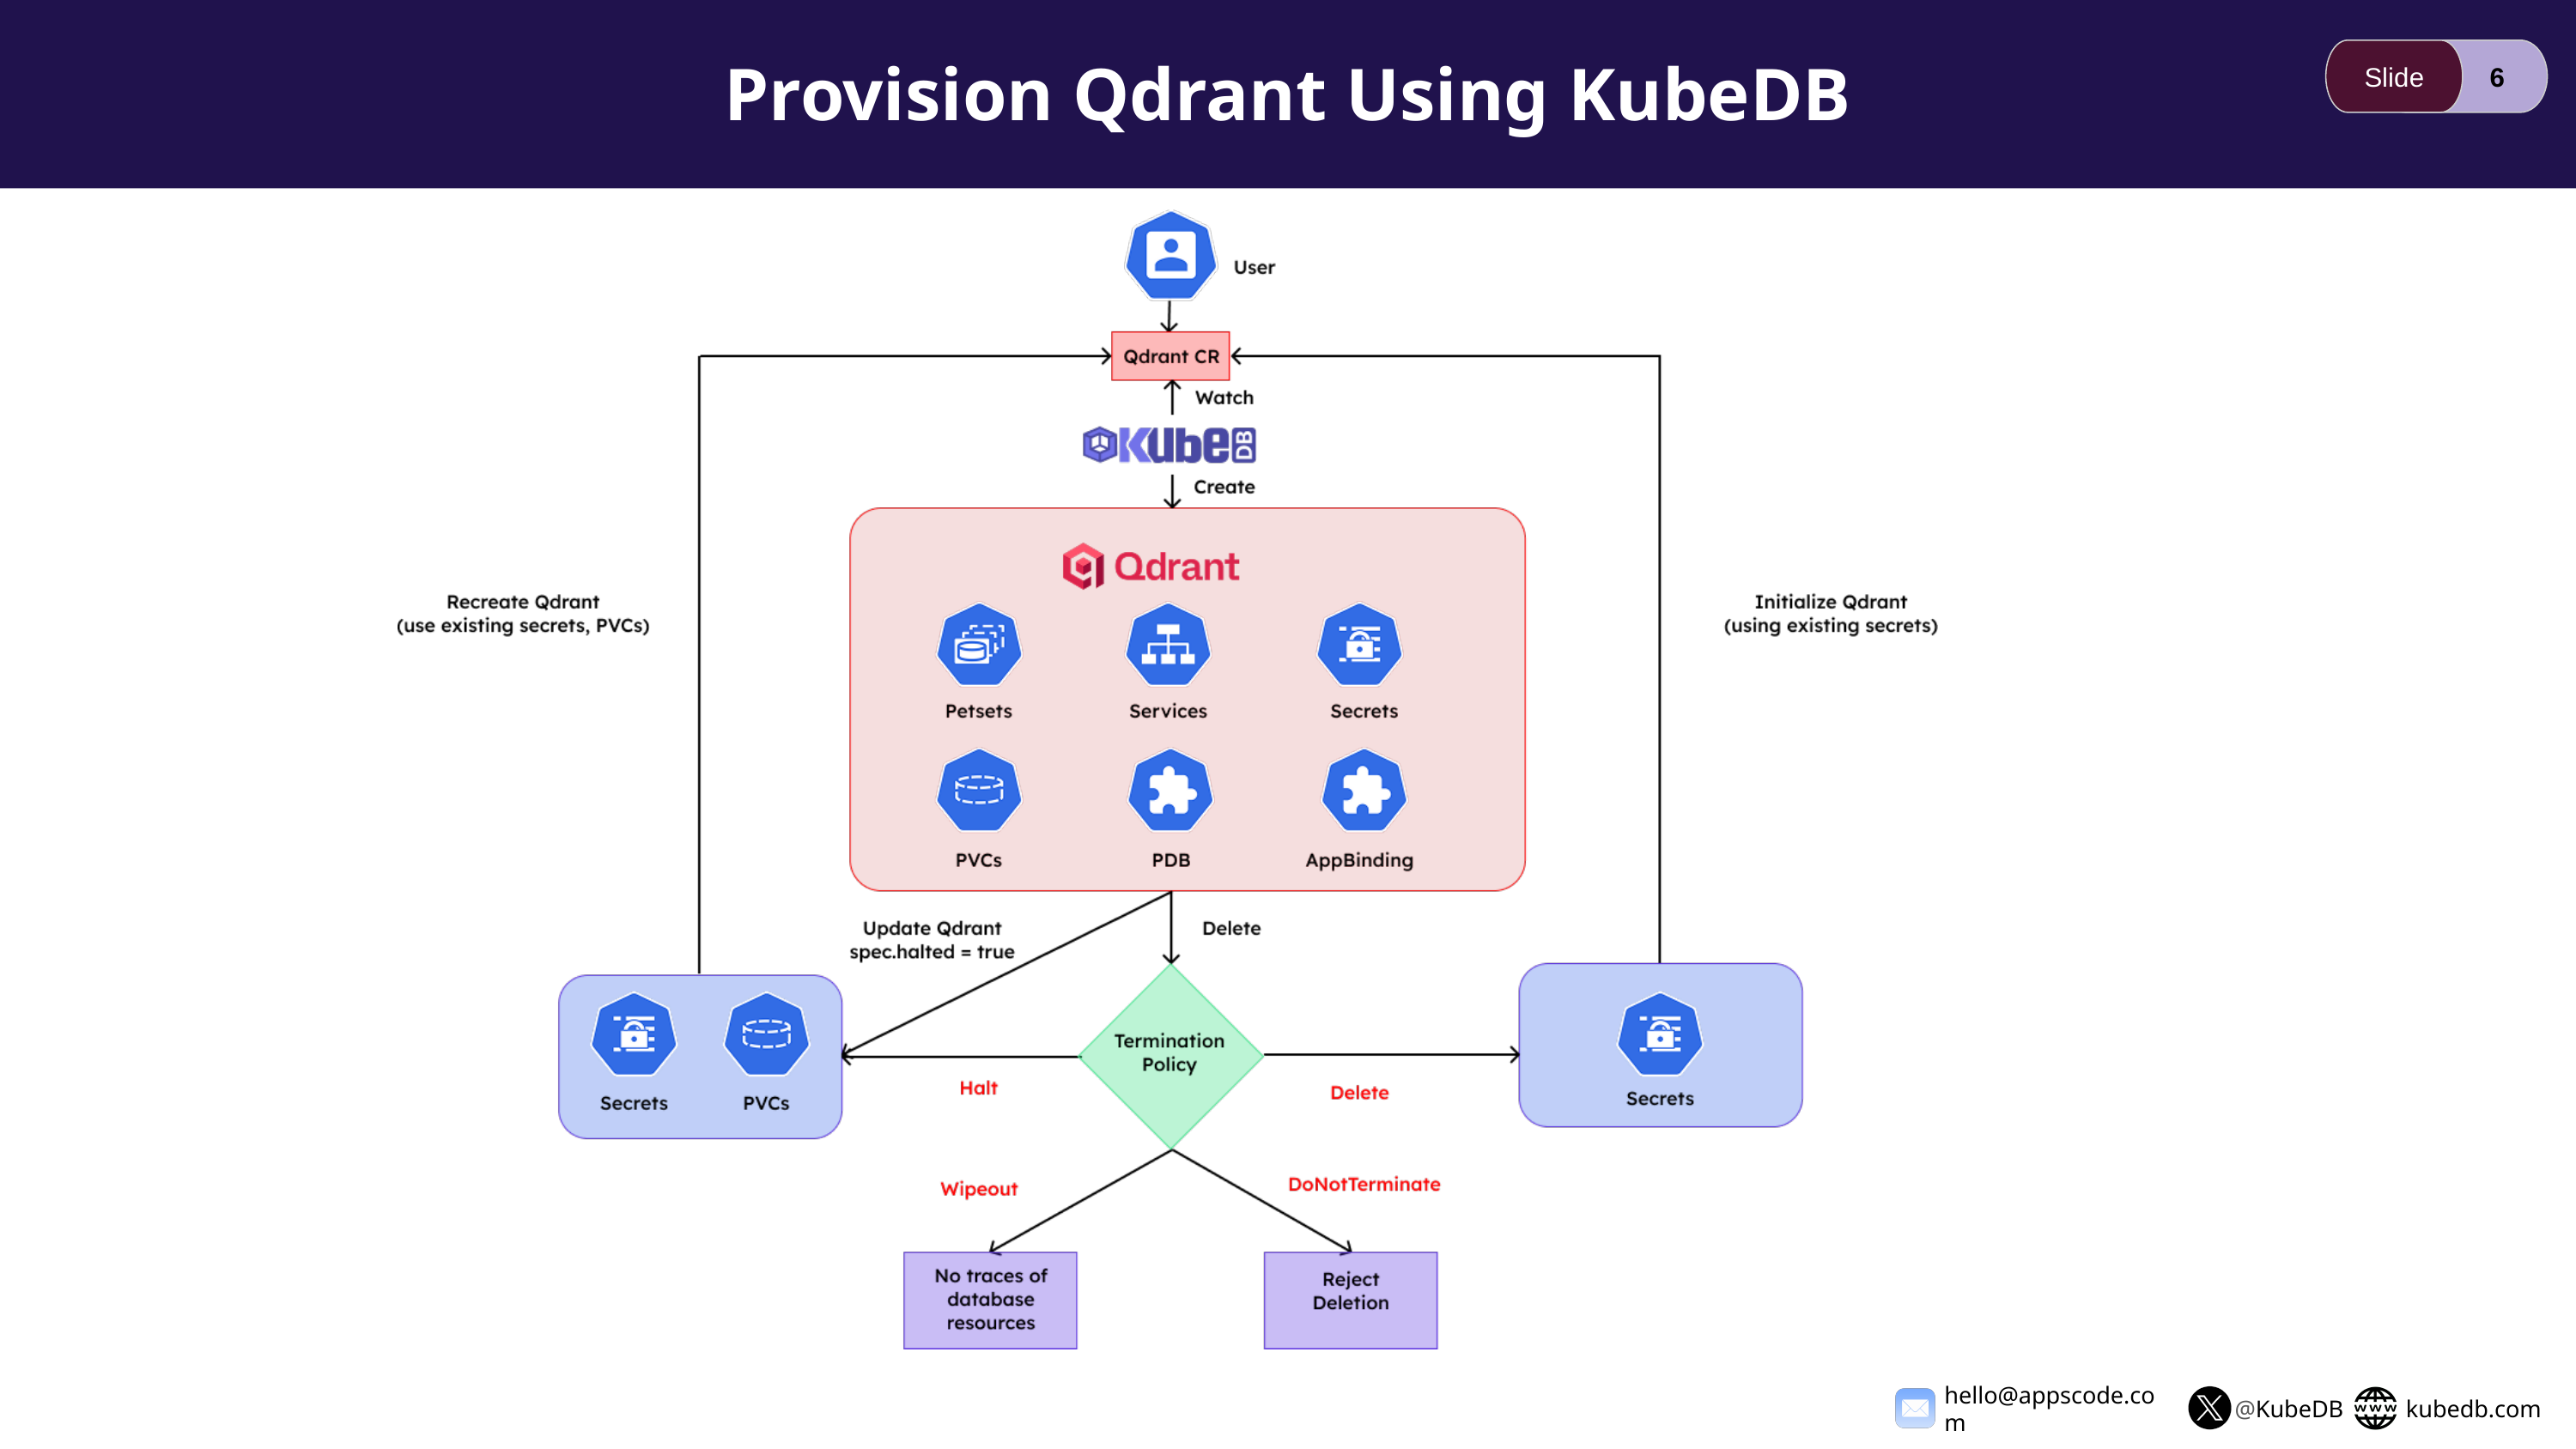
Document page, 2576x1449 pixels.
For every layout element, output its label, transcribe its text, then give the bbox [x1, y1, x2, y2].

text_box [2325, 19, 2548, 133]
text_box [1892, 1370, 2576, 1446]
picture [398, 209, 1938, 1349]
text_box Provision Qdrant Using KubeDB [0, 0, 2576, 189]
